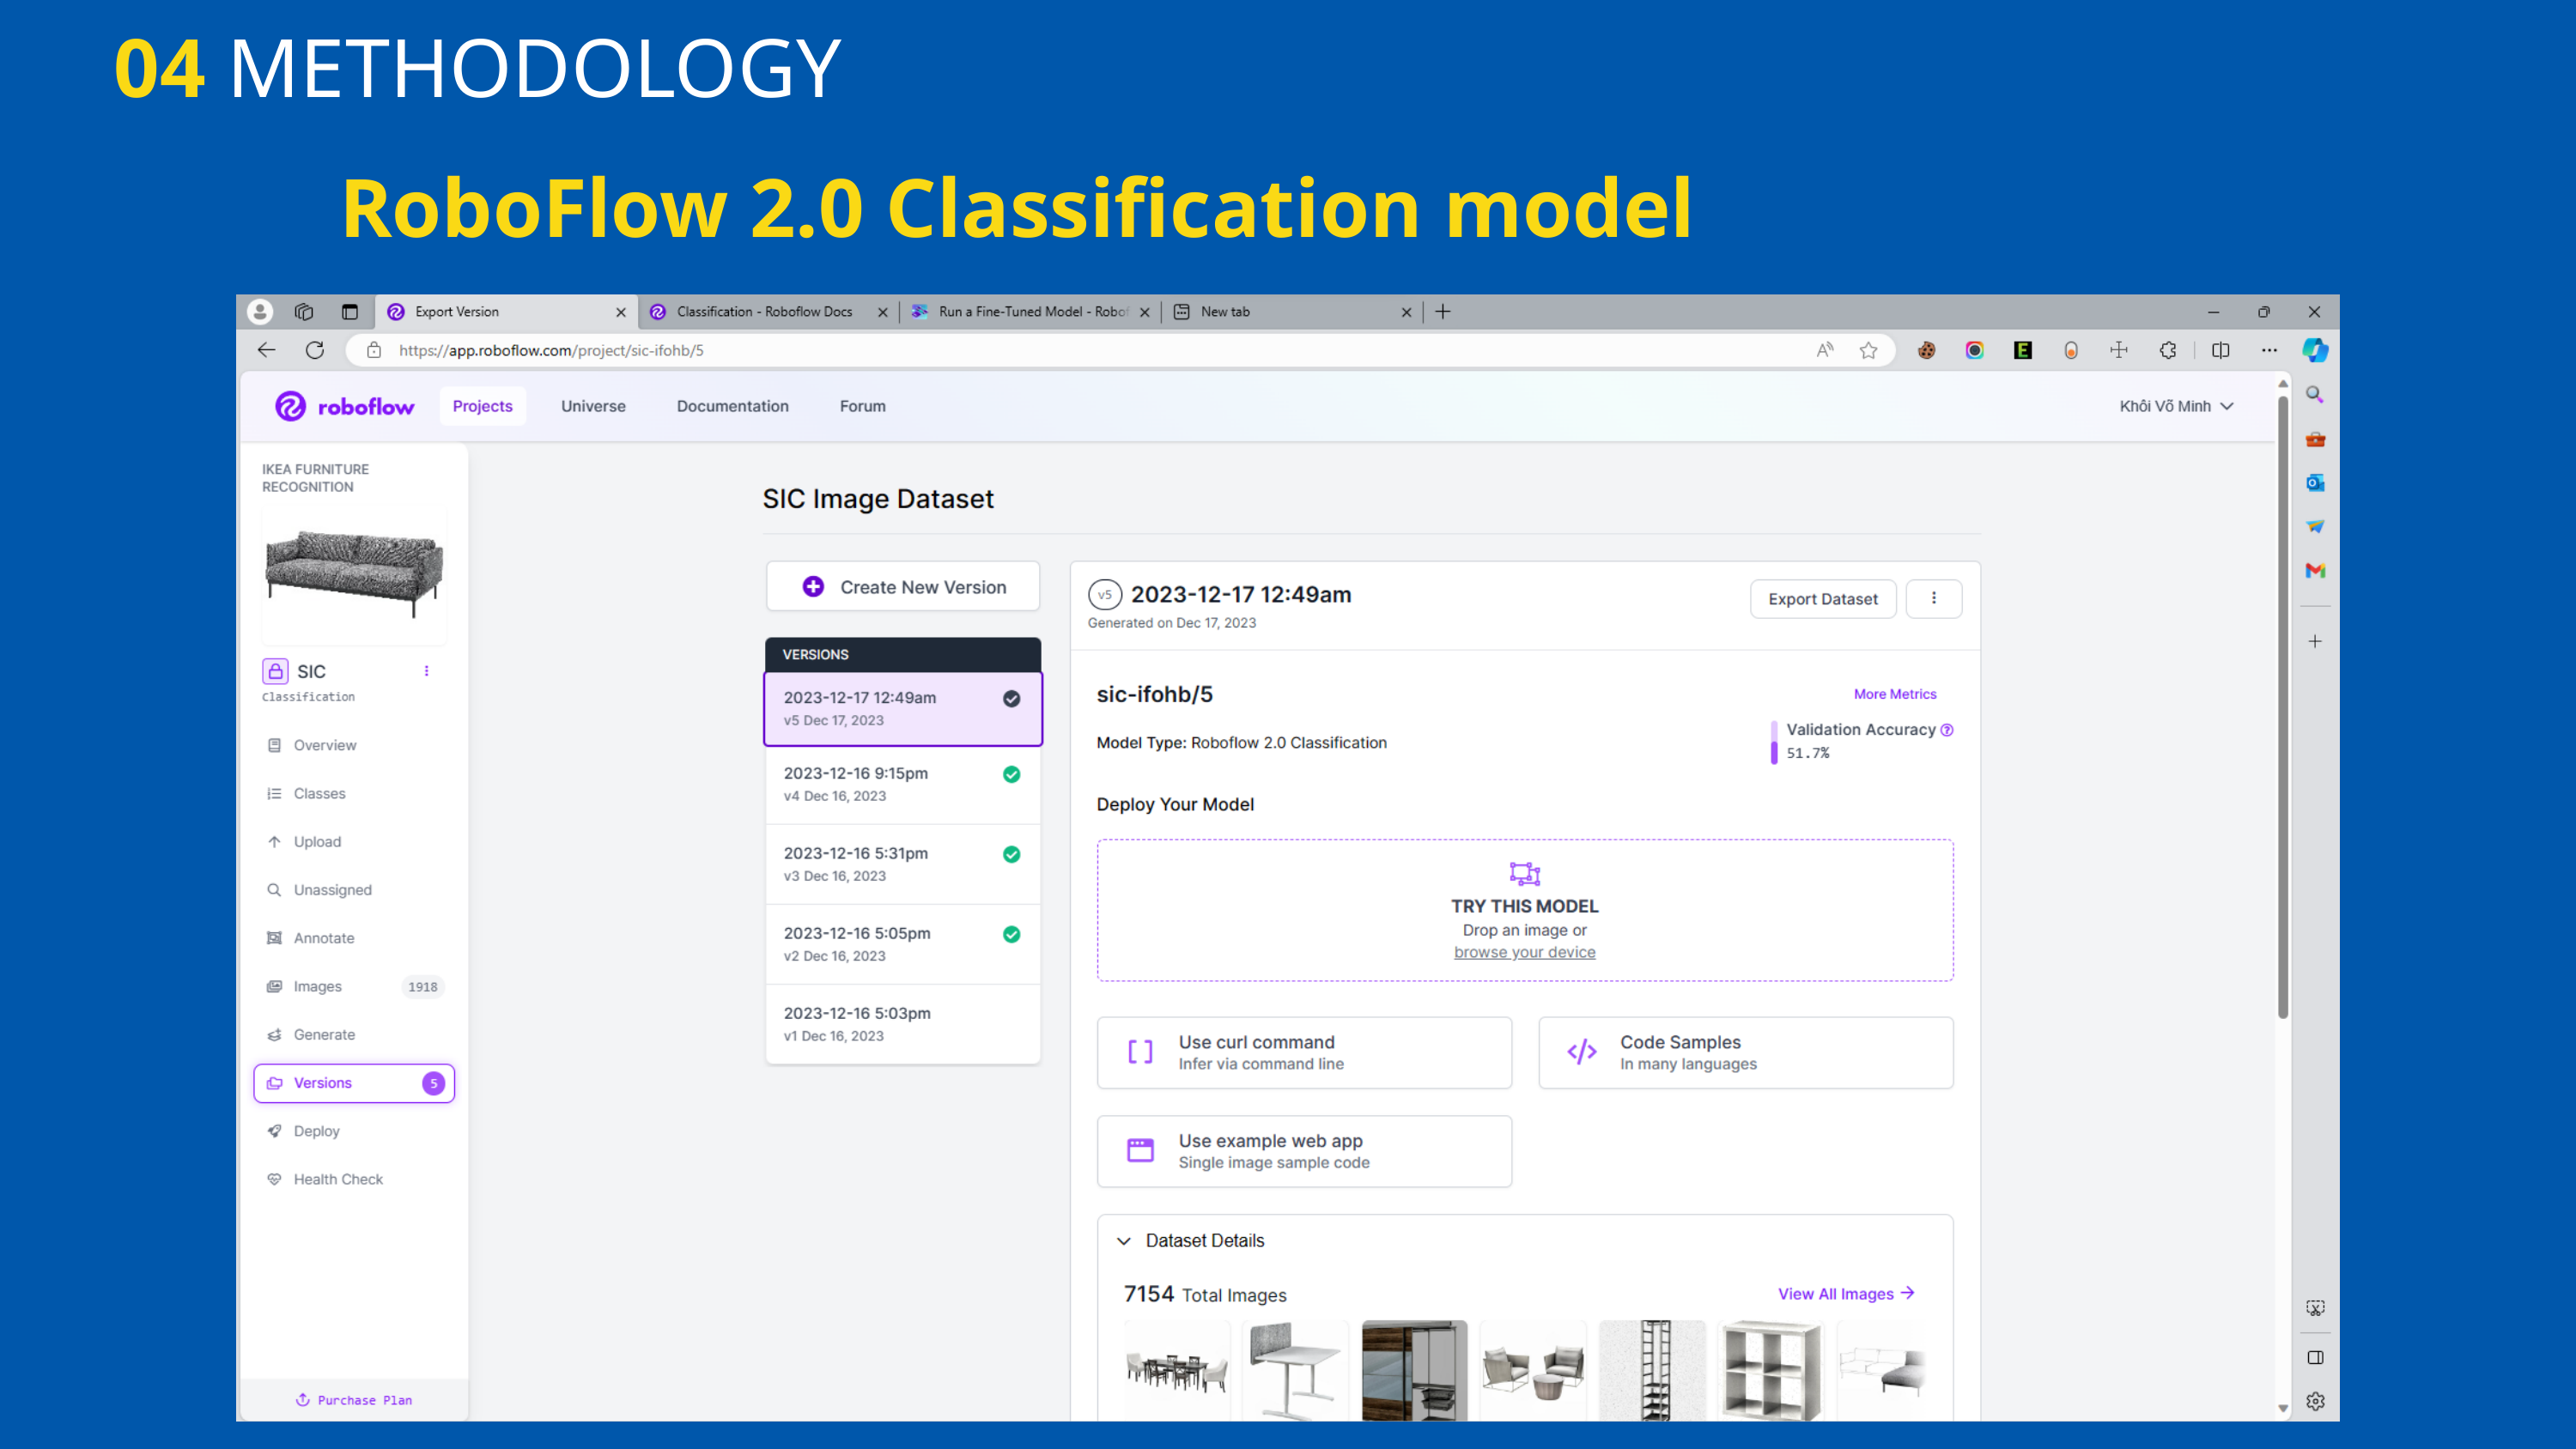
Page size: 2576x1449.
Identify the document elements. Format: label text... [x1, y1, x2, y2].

text_box 04 METHODOLOGY [0, 58, 1107, 114]
text_box RoboFlow 2.0 Classification model [214, 198, 1821, 254]
picture [235, 294, 2341, 1422]
